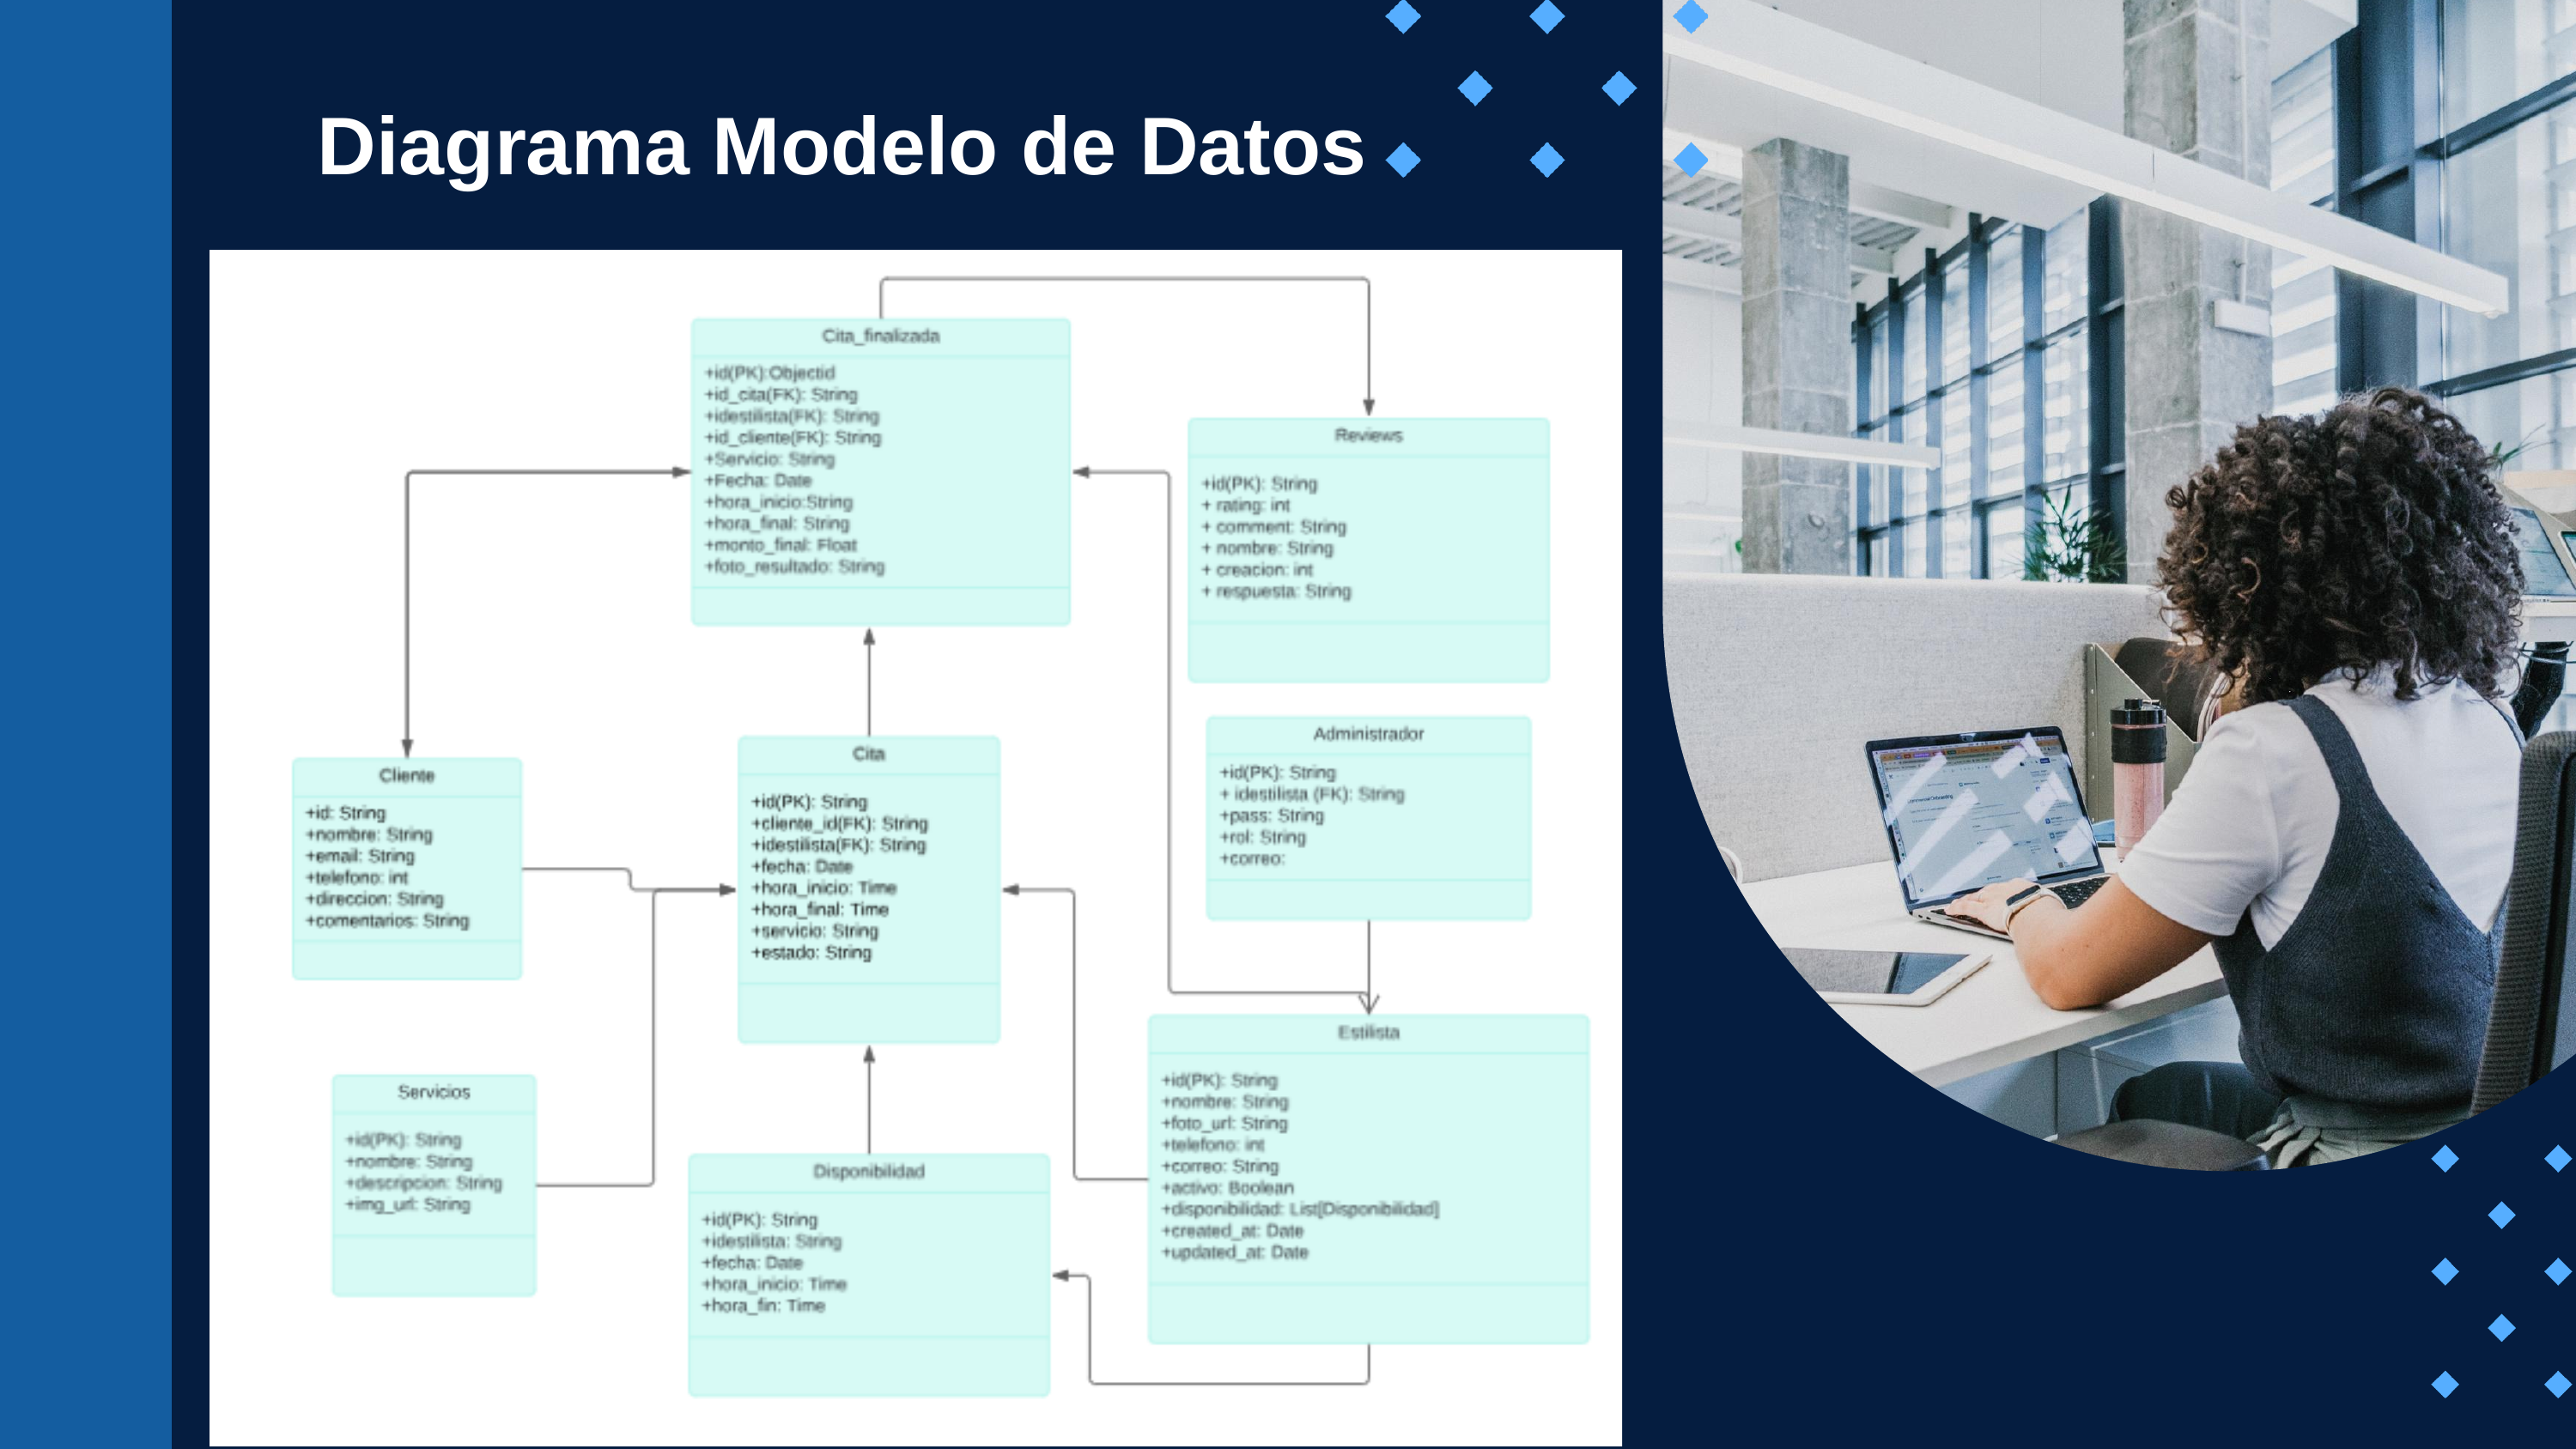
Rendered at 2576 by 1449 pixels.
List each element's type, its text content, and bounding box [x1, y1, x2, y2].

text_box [0, 0, 172, 1449]
text_box [1662, 0, 2576, 1172]
text_box [210, 250, 1623, 1446]
text_box Diagrama Modelo de Datos [317, 74, 1517, 191]
text_box [1385, 0, 1709, 178]
text_box [2431, 1144, 2576, 1398]
